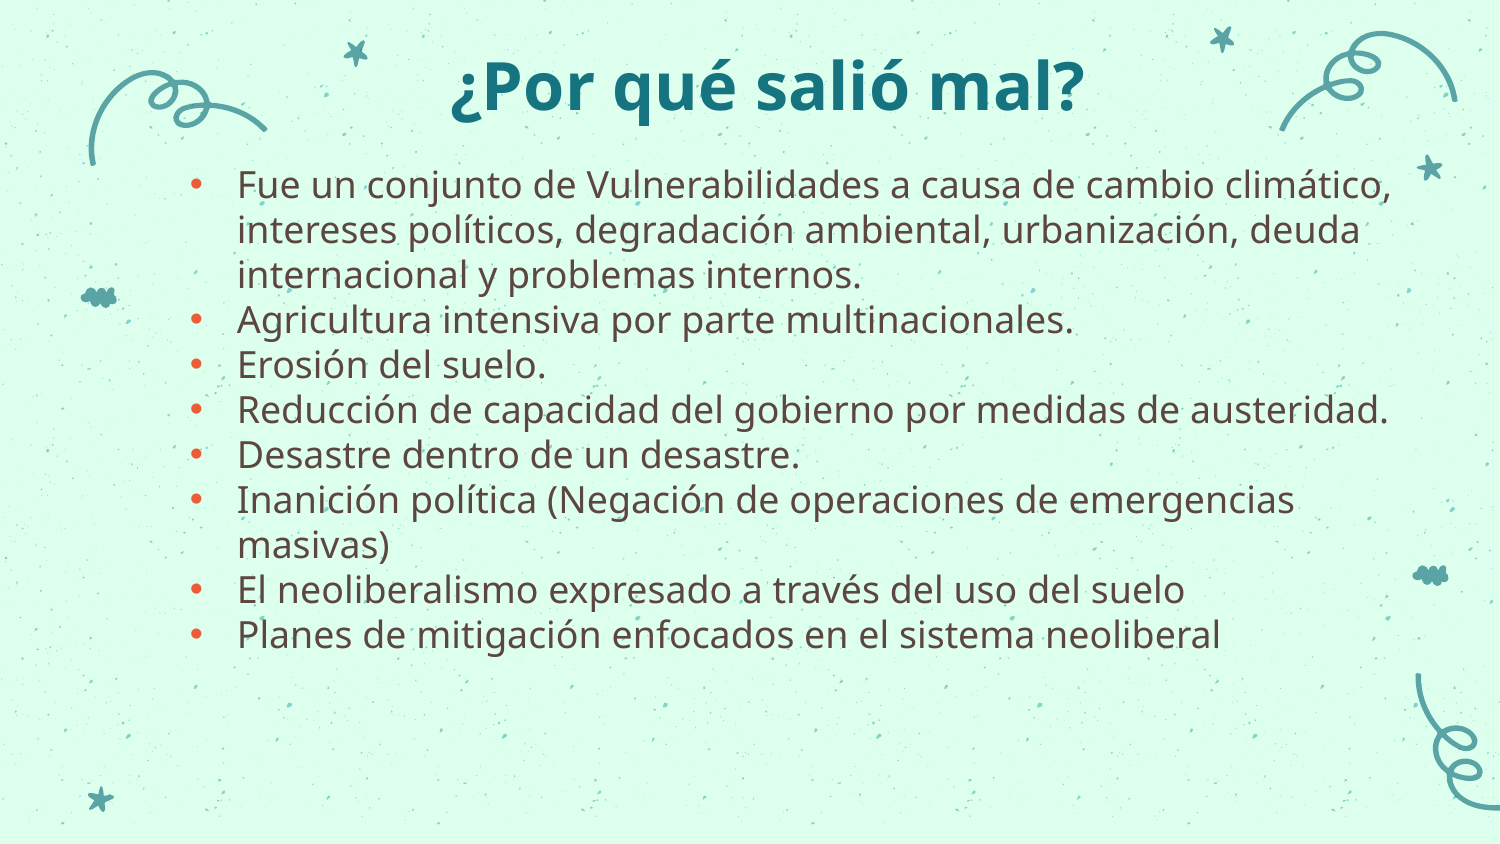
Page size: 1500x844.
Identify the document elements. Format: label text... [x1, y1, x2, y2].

title ¿Por qué salió mal? [136, 0, 1400, 168]
list Fue un conjunto de Vulnerabilidades a causa de cambio climático, intereses políticos, degradación ambiental, urbanización, deuda internacional y problemas internos. Agricultura intensiva por parte multinacionales. Erosión del suelo. Reducción de capacidad del gobierno por medidas de austeridad. Desastre dentro de un desastre. Inanición política (Negación de operaciones de emergencias masivas) El neoliberalismo expresado a través del uso del suelo Planes de mitigación enfocados en el sistema neoliberal [152, 471, 1416, 716]
